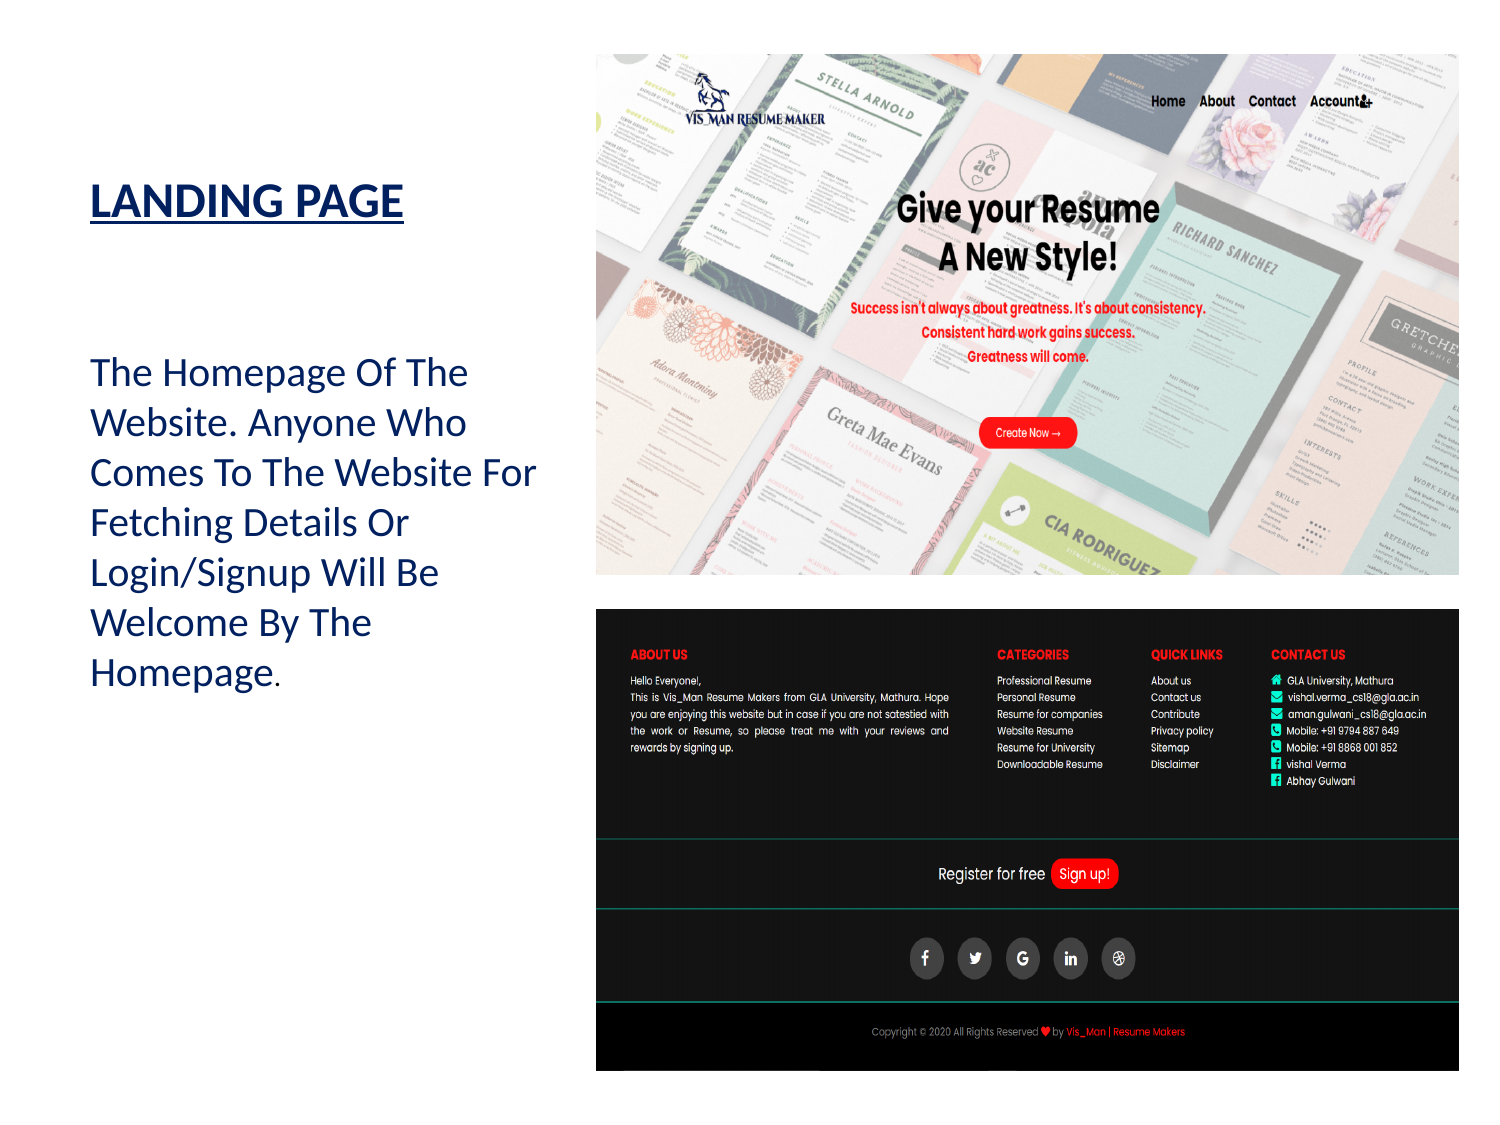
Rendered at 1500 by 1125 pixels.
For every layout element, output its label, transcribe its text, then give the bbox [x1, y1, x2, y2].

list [596, 54, 1459, 575]
title LANDING PAGE [75, 44, 569, 235]
list The Homepage Of The Website. Anyone Who Comes To The Website For Fetching Details Or Login/Signup Will Be Welcome By The Homepage. [75, 235, 569, 1005]
picture [596, 609, 1459, 1071]
